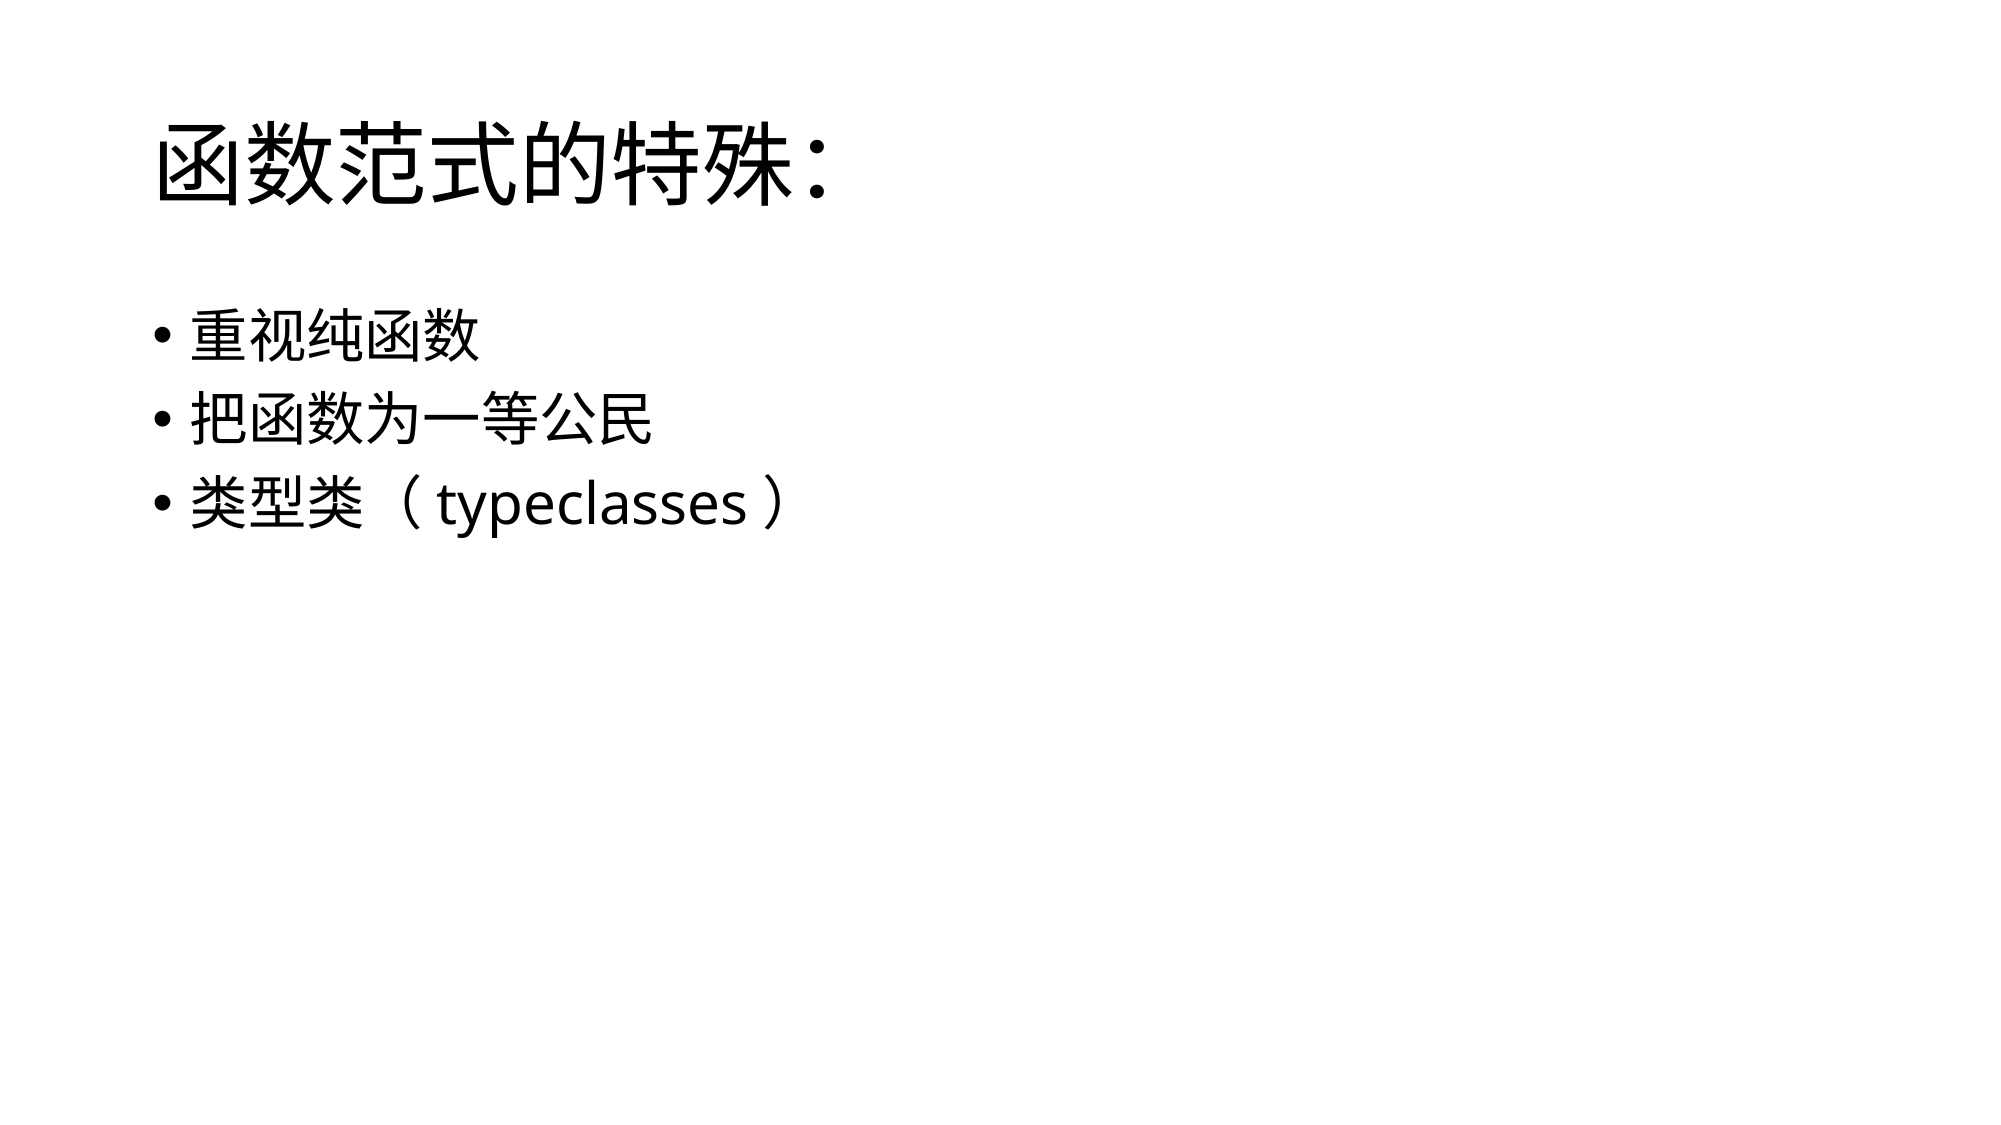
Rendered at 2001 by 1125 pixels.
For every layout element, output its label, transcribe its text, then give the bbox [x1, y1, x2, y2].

title 函数范式的特殊： [137, 59, 913, 278]
list 重视纯函数 把函数为一等公民 类型类（typeclasses） [137, 299, 963, 1014]
